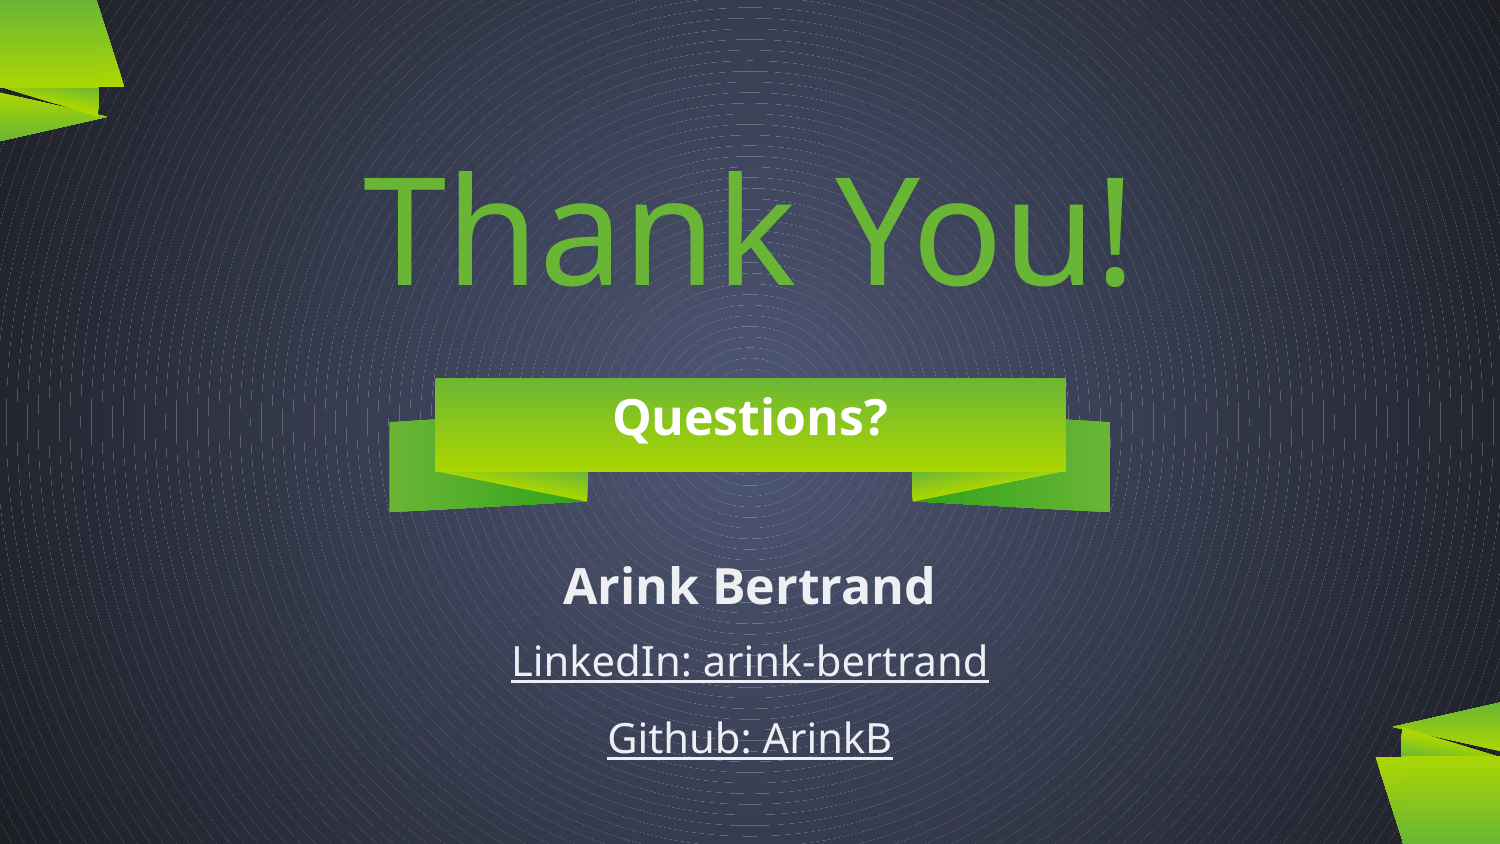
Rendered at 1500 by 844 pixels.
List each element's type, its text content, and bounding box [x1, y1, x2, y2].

title Thank You! [131, 173, 1369, 301]
subtitle Arink Bertrand LinkedIn: arink-bertrand Github: ArinkB [131, 545, 1369, 687]
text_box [389, 378, 1111, 513]
